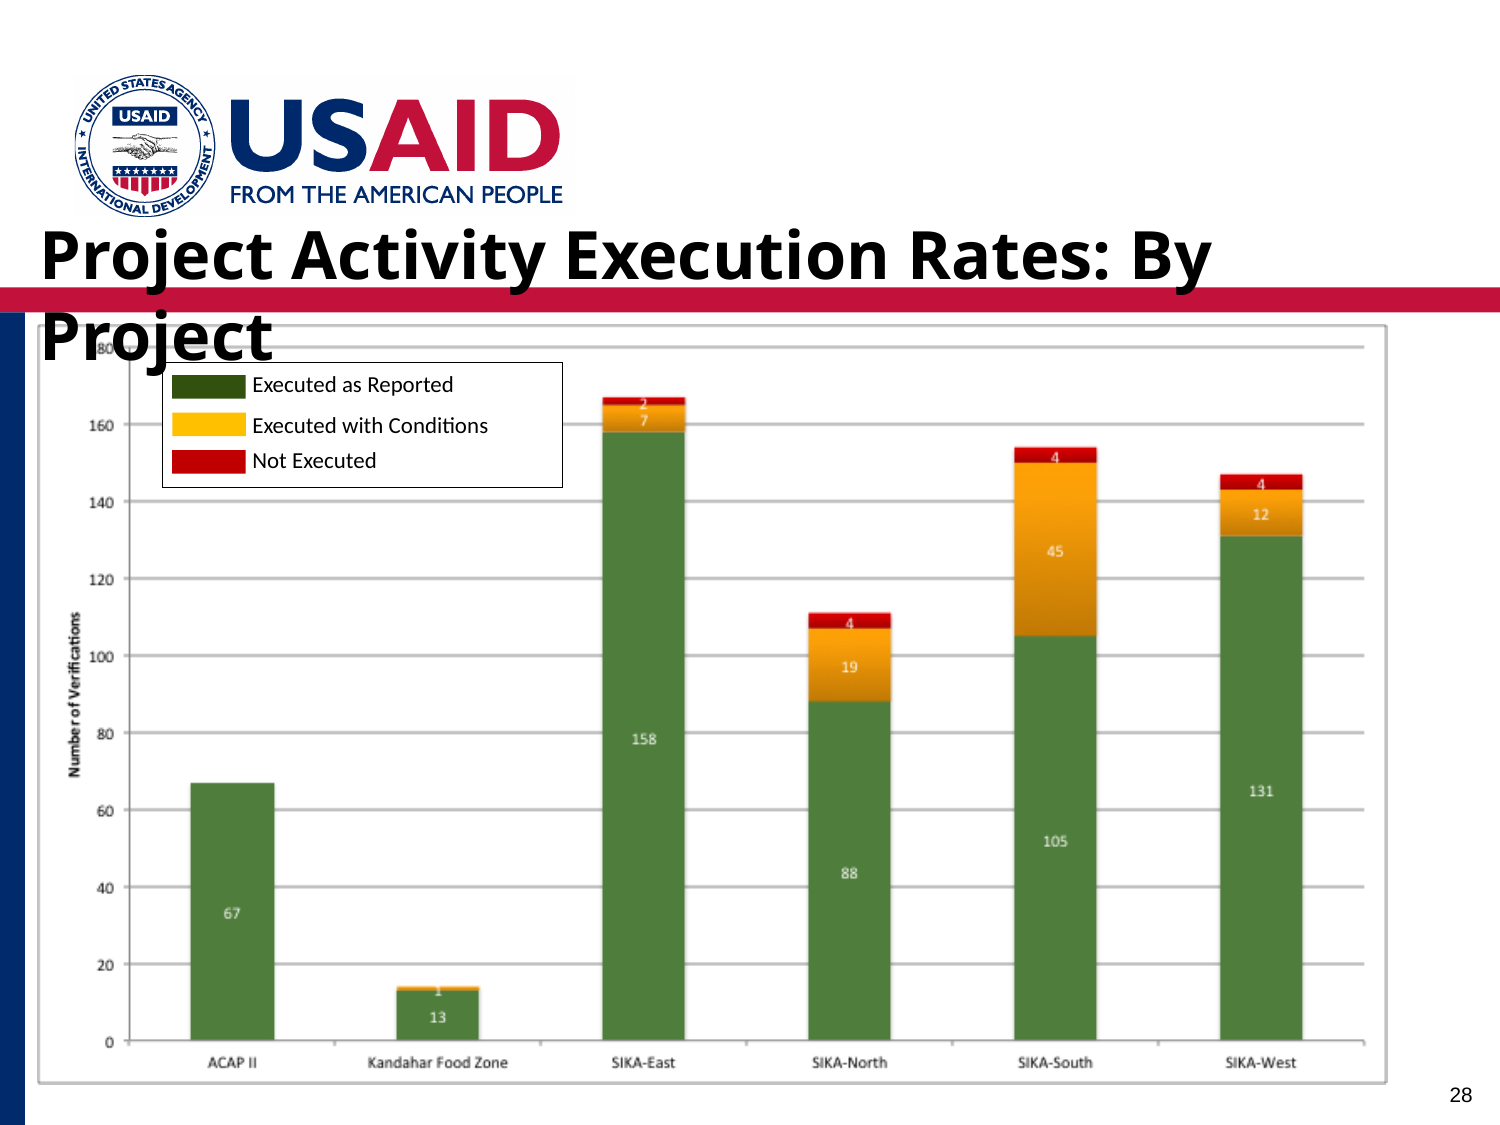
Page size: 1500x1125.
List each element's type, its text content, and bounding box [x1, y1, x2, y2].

picture [74, 75, 575, 205]
text_box Project Activity Execution Rates: By Project [24, 205, 1426, 381]
slide_number 28 [1399, 1074, 1488, 1113]
picture [37, 324, 1388, 1085]
